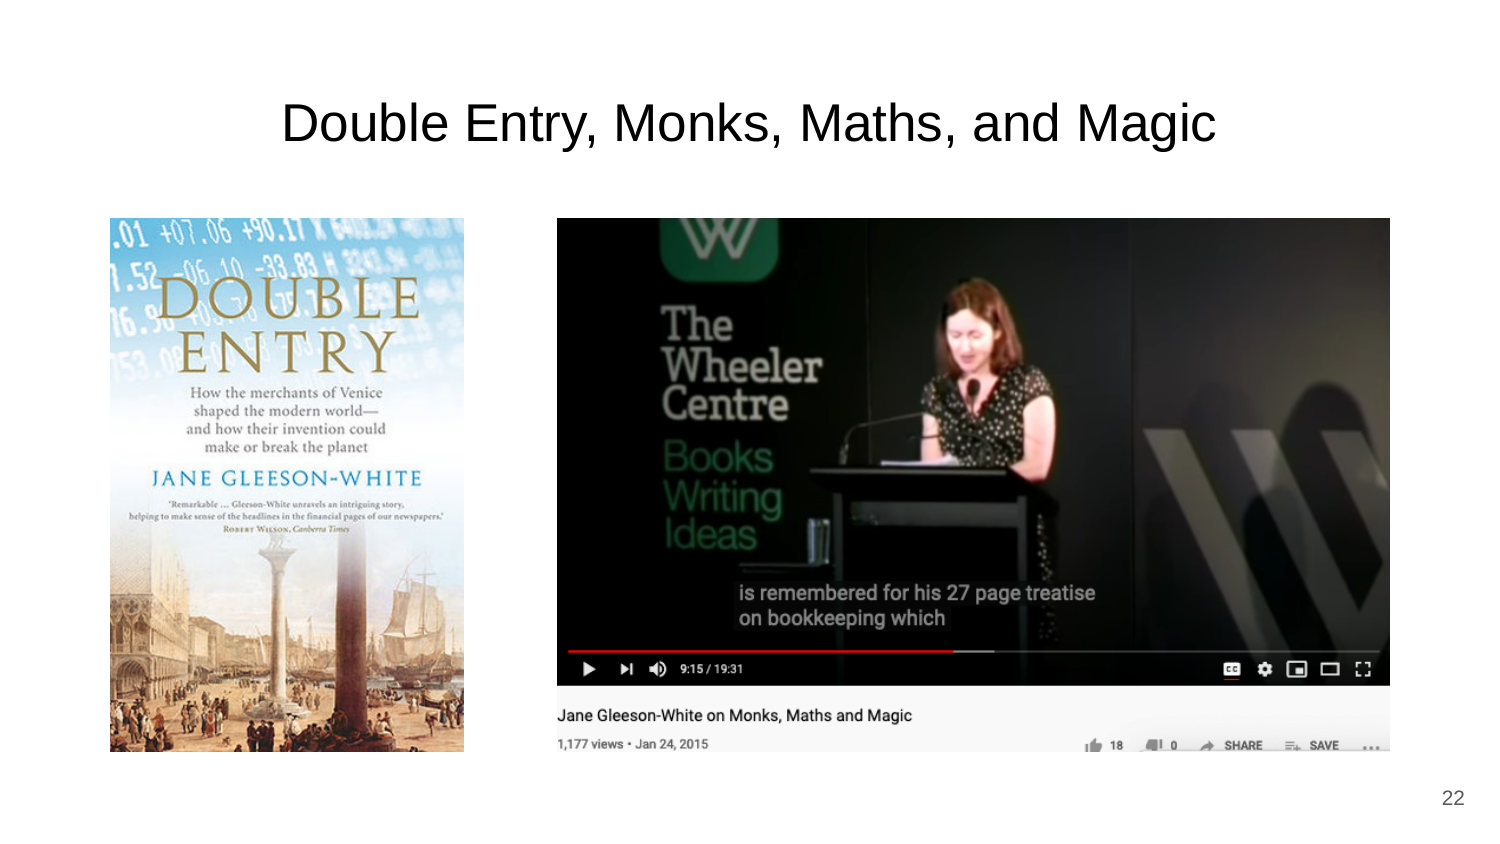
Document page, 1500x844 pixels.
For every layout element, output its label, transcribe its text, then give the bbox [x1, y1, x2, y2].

picture [109, 218, 464, 753]
slide_number 22 [1389, 764, 1480, 830]
title Double Entry, Monks, Maths, and Magic [51, 72, 1449, 167]
picture [556, 218, 1390, 753]
